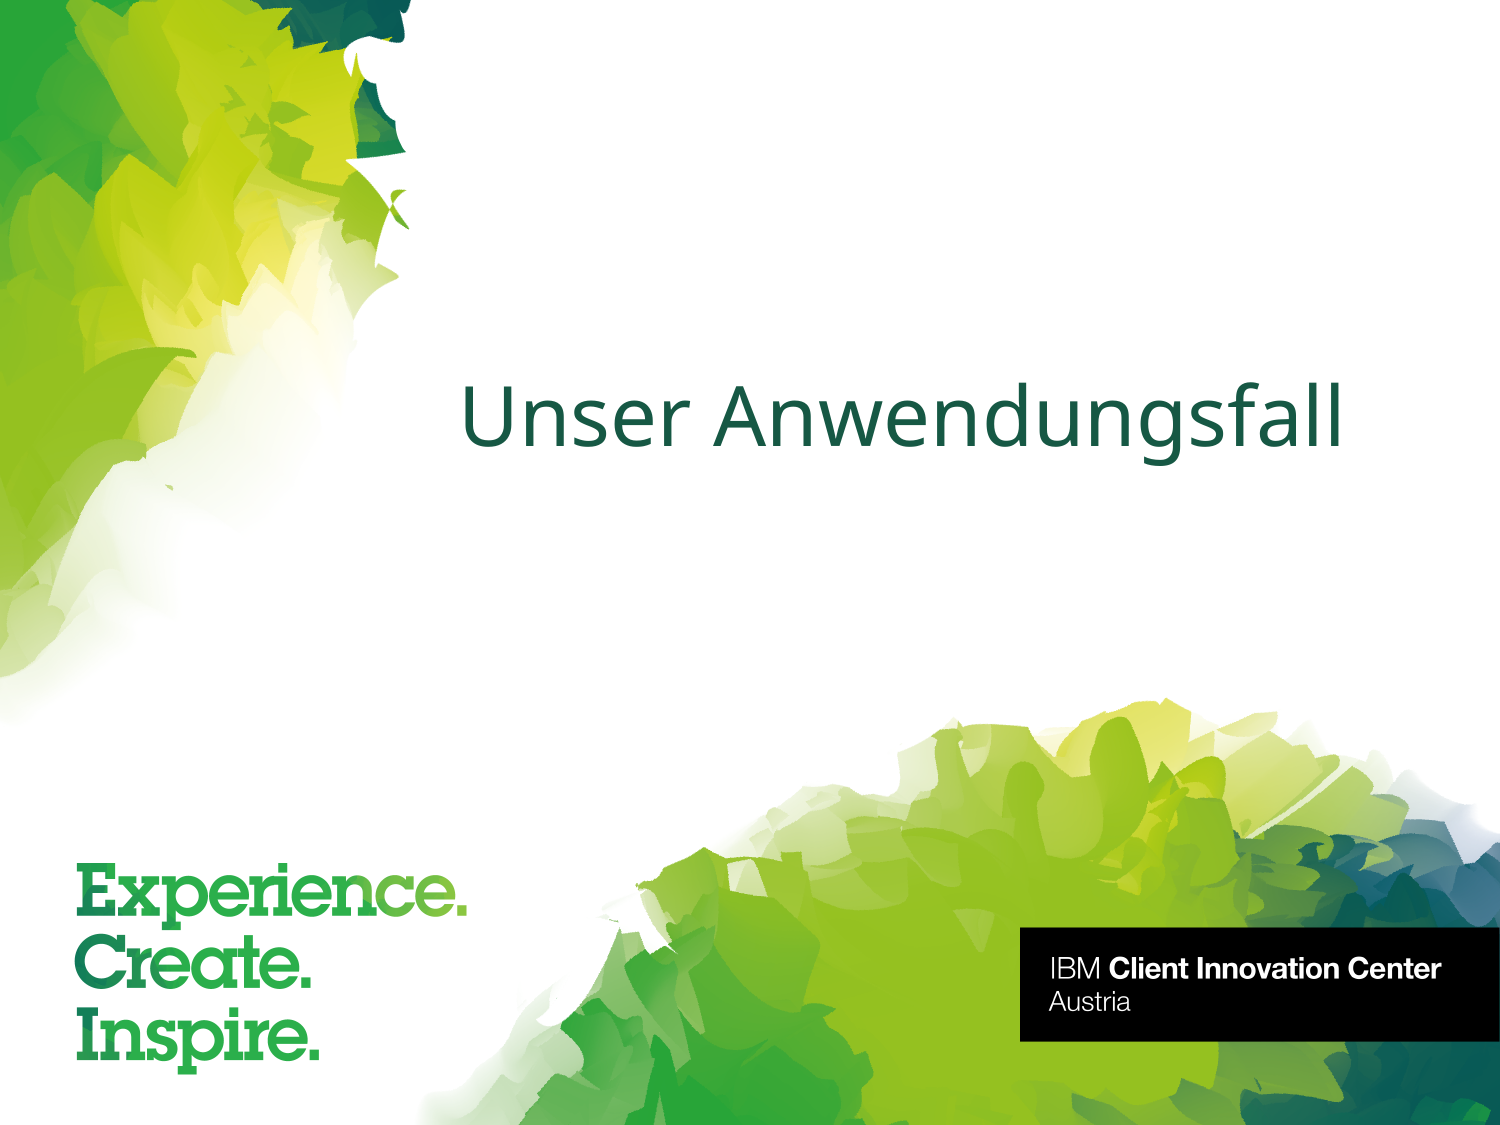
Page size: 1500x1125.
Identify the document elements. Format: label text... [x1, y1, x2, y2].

title Unser Anwendungsfall [227, 318, 1500, 507]
picture [0, 0, 1500, 1125]
